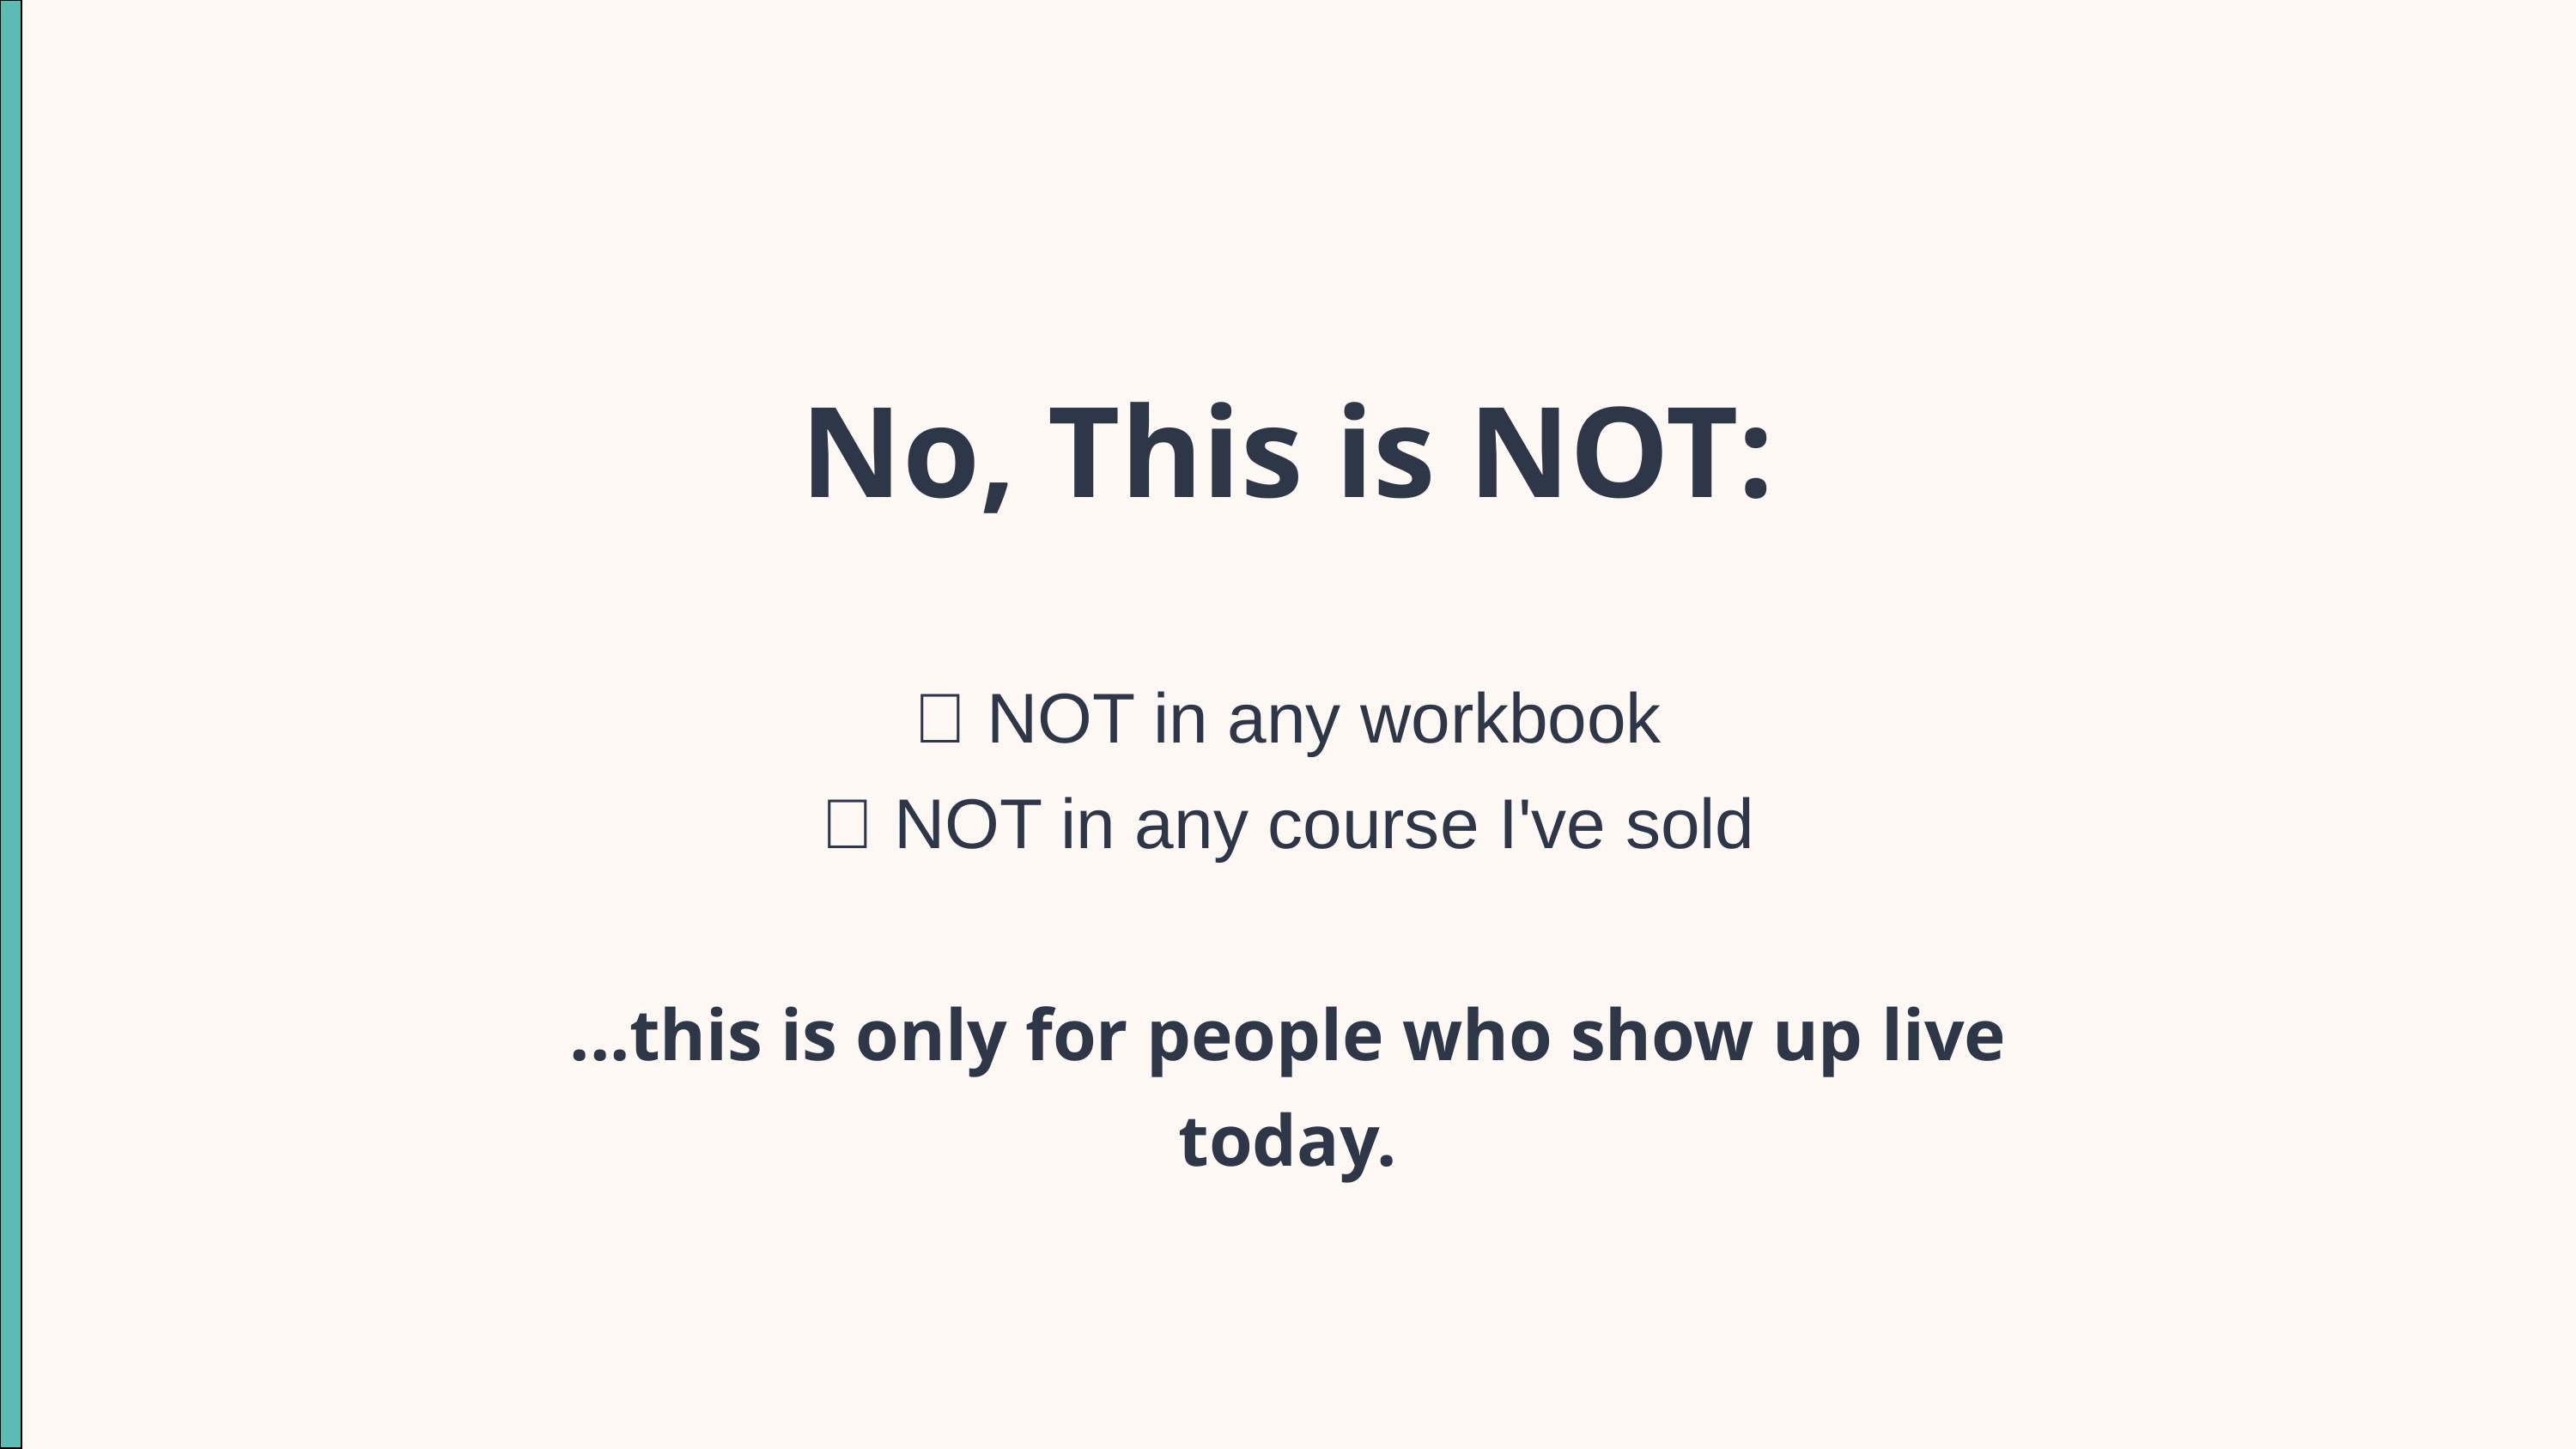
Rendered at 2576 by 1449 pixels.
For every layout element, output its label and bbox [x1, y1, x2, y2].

text_box [465, 384, 2111, 1064]
text_box [0, 0, 22, 1449]
